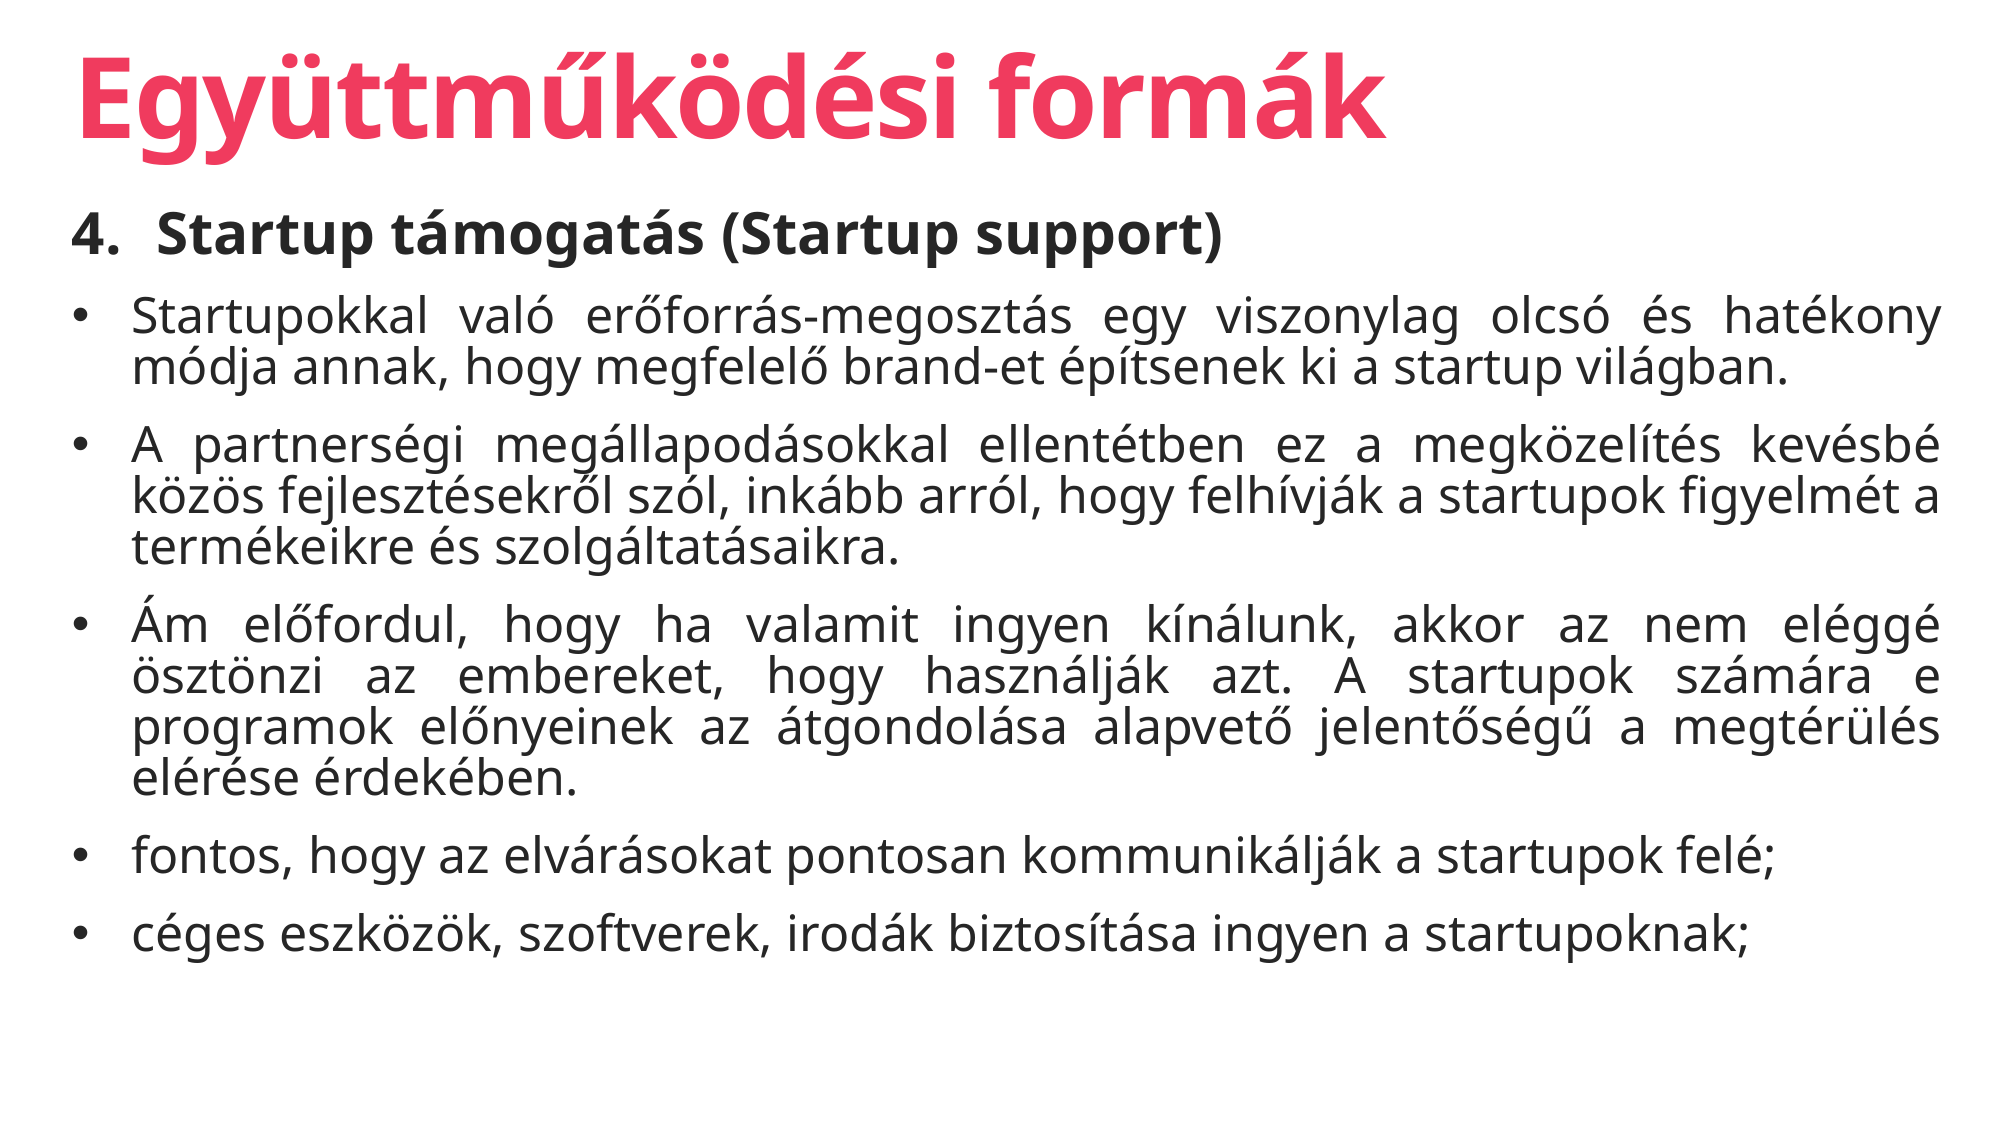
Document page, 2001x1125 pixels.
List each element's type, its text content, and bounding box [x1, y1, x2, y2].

list Startup támogatás (Startup support) Startupokkal való erőforrás-megosztás egy viszonylag olcsó és hatékony módja annak, hogy megfelelő brand-et építsenek ki a startup világban. A partnerségi megállapodásokkal ellentétben ez a megközelítés kevésbé közös fejlesztésekről szól, inkább arról, hogy felhívják a startupok figyelmét a termékeikre és szolgáltatásaikra. Ám előfordul, hogy ha valamit ingyen kínálunk, akkor az nem eléggé ösztönzi az embereket, hogy használják azt. A startupok számára e programok előnyeinek az átgondolása alapvető jelentőségű a megtérülés elérése érdekében. fontos, hogy az elvárásokat pontosan kommunikálják a startupok felé; céges eszközök, szoftverek, irodák biztosítása ingyen a startupoknak; [56, 199, 1958, 1076]
title Együttműködési formák [58, 25, 1826, 184]
